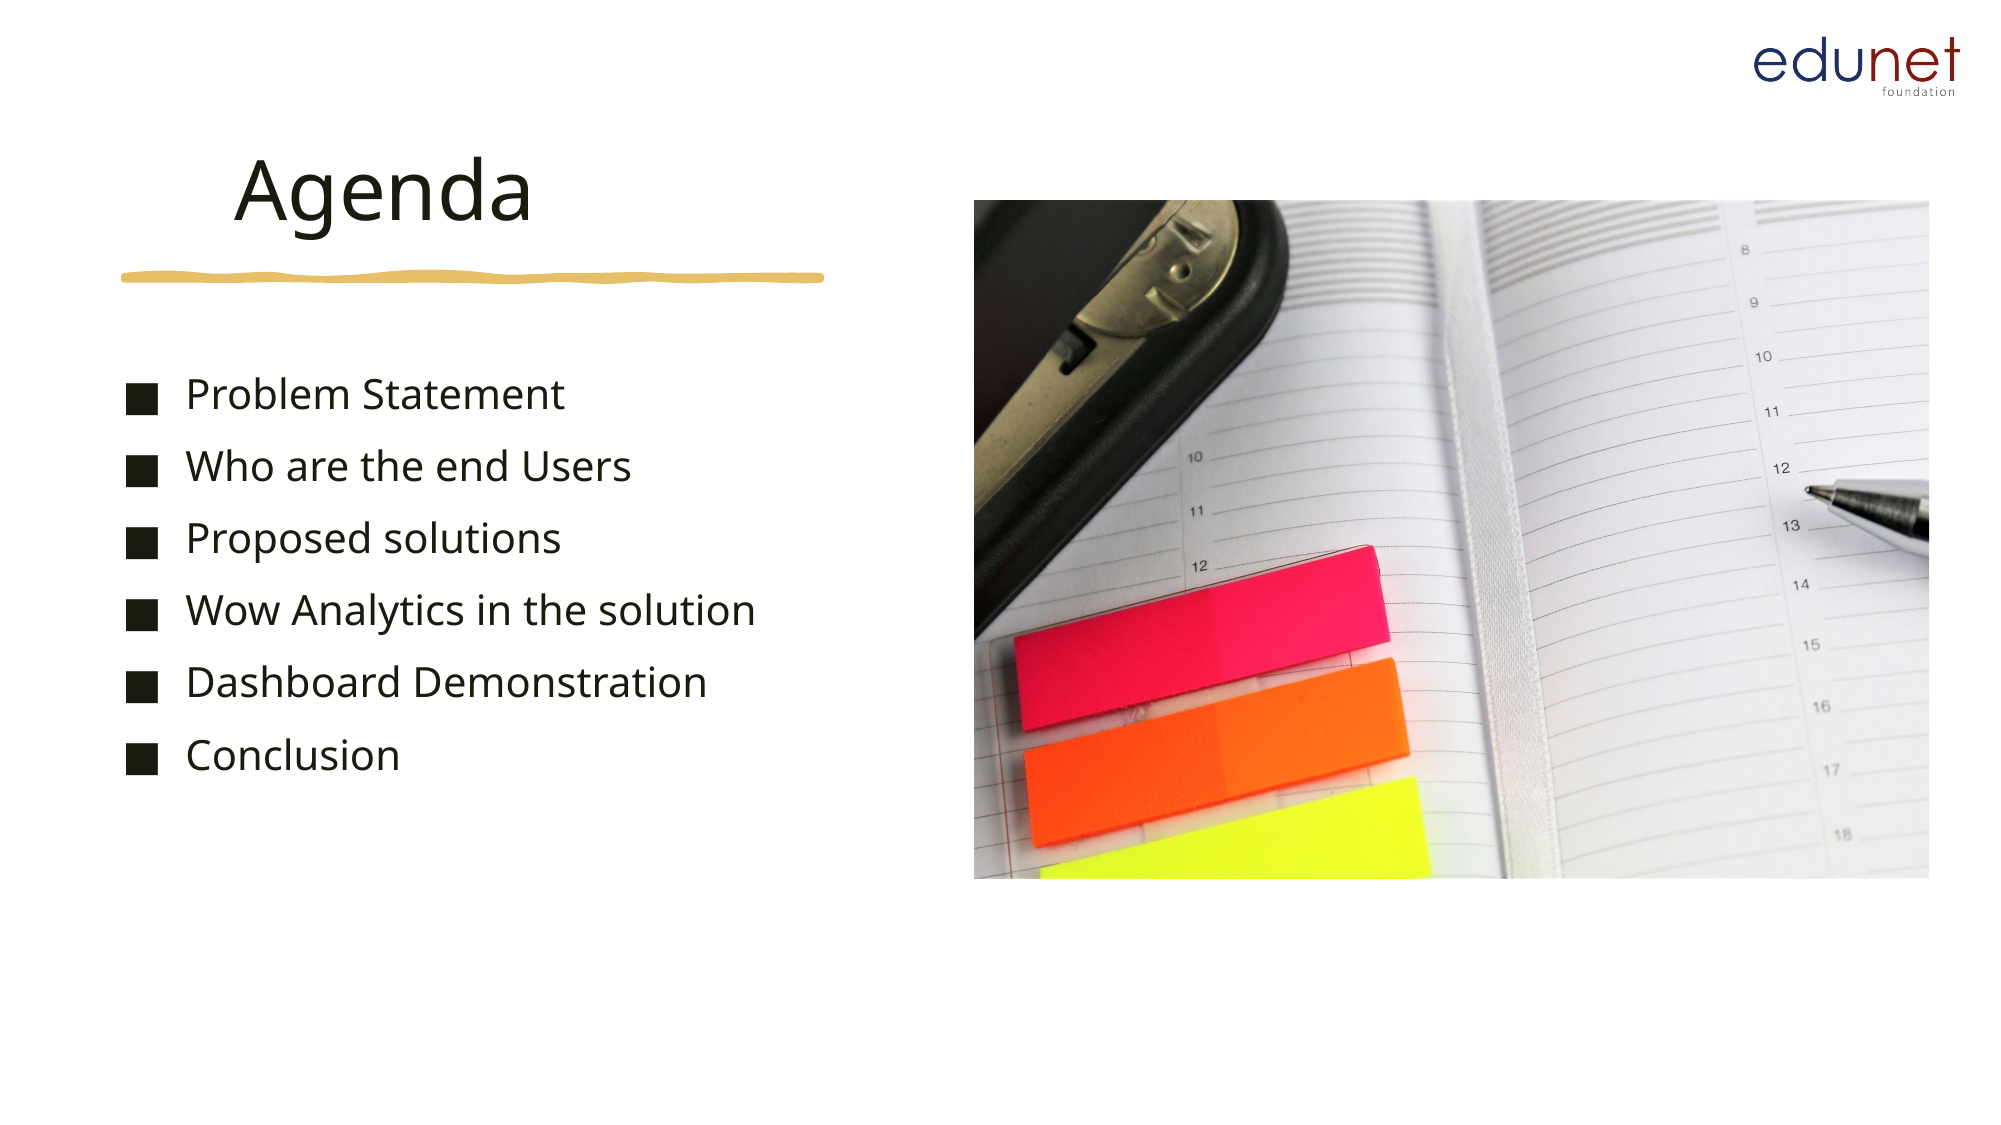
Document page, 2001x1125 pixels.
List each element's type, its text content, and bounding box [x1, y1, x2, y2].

picture [974, 200, 1930, 879]
text_box [121, 270, 824, 284]
title Agenda [110, 141, 738, 289]
list Problem Statement Who are the end Users Proposed solutions Wow Analytics in the solution Dashboard Demonstration Conclusion [107, 289, 804, 904]
picture [1745, 28, 1970, 104]
